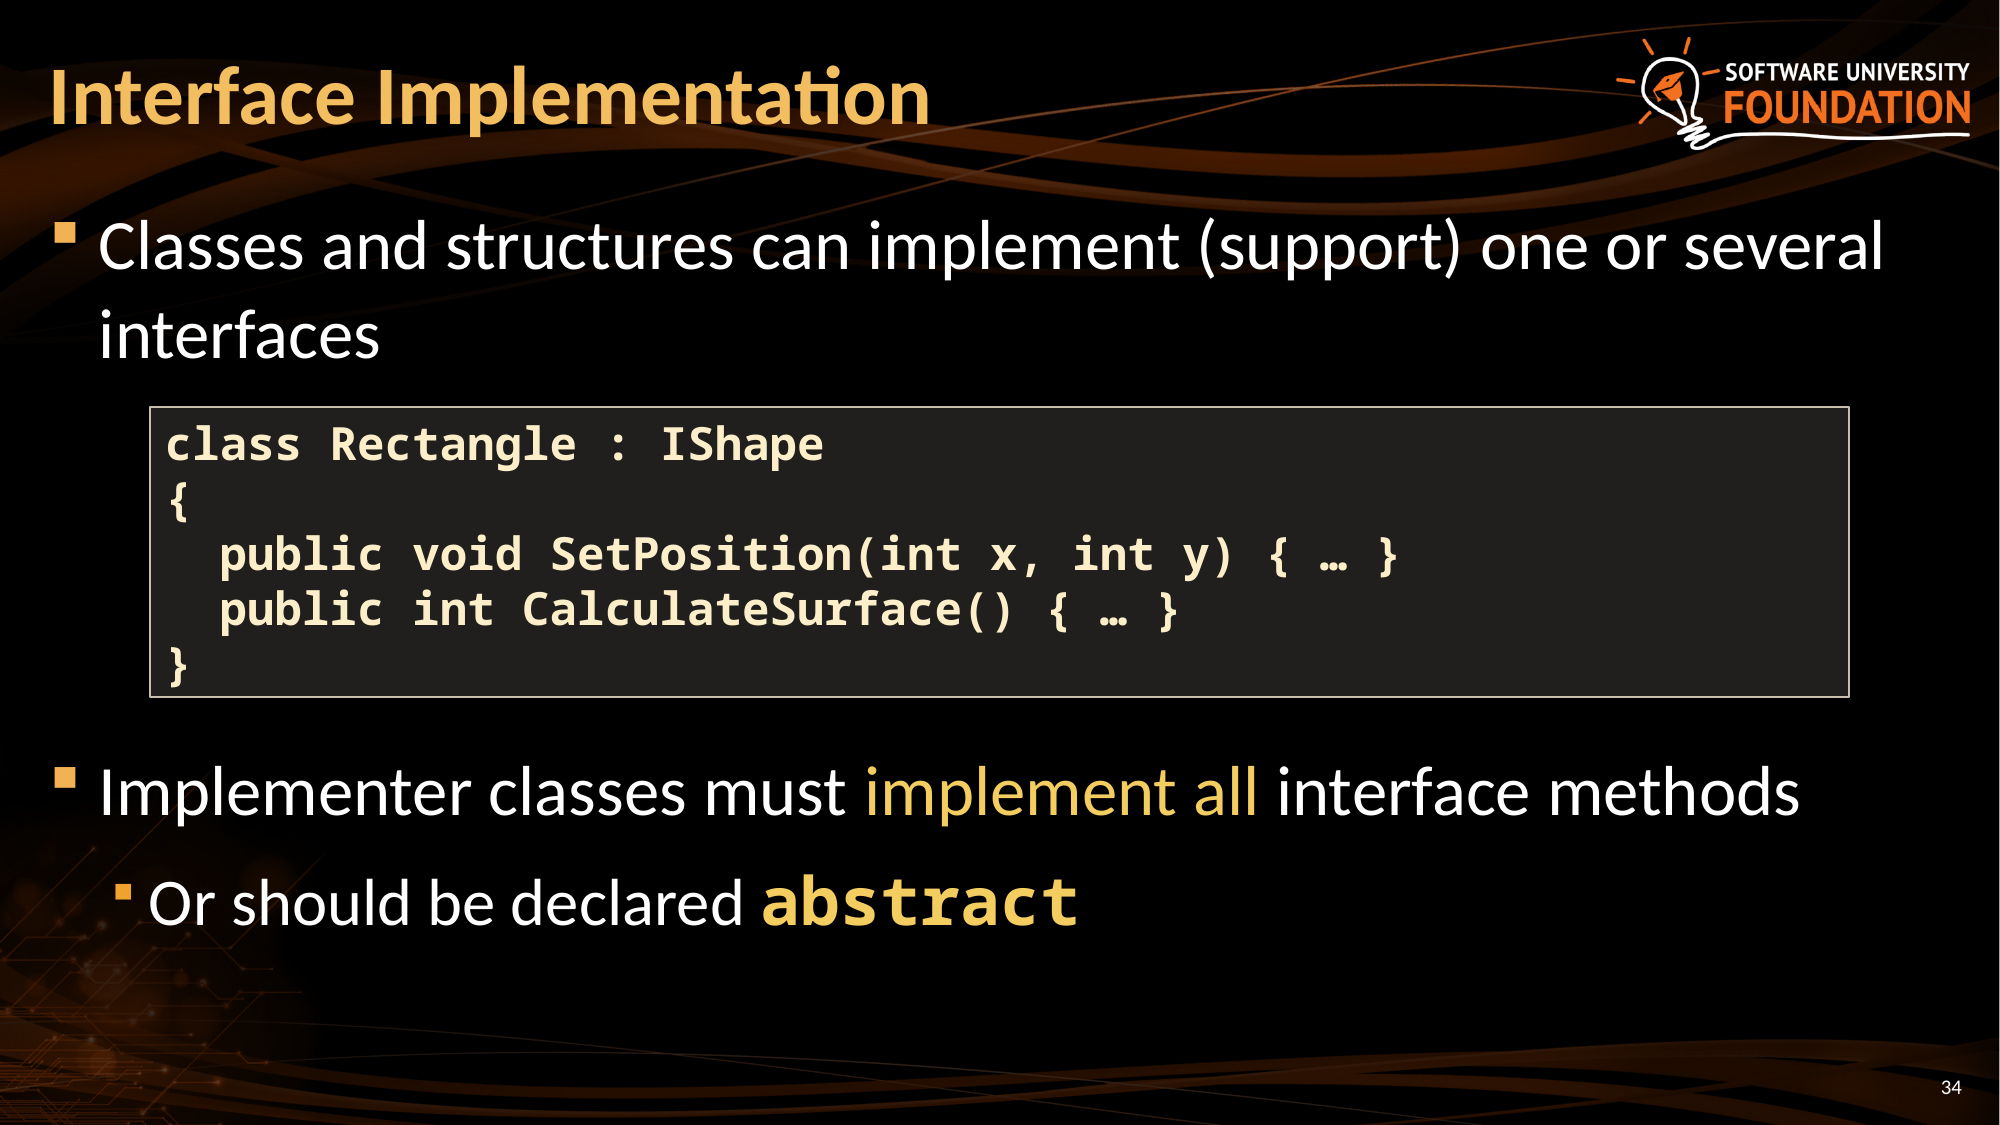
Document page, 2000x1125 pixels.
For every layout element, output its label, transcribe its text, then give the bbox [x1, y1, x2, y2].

text_box class Rectangle : IShape { public void SetPosition(int x, int y) { … } public int CalculateSurface() { … } } [149, 407, 1850, 698]
picture [0, 0, 2000, 1125]
list Classes and structures can implement (support) one or several interfaces Implementer classes must implement all interface methods Or should be declared abstract [31, 188, 1968, 1103]
title Interface Implementation [30, 6, 1602, 189]
